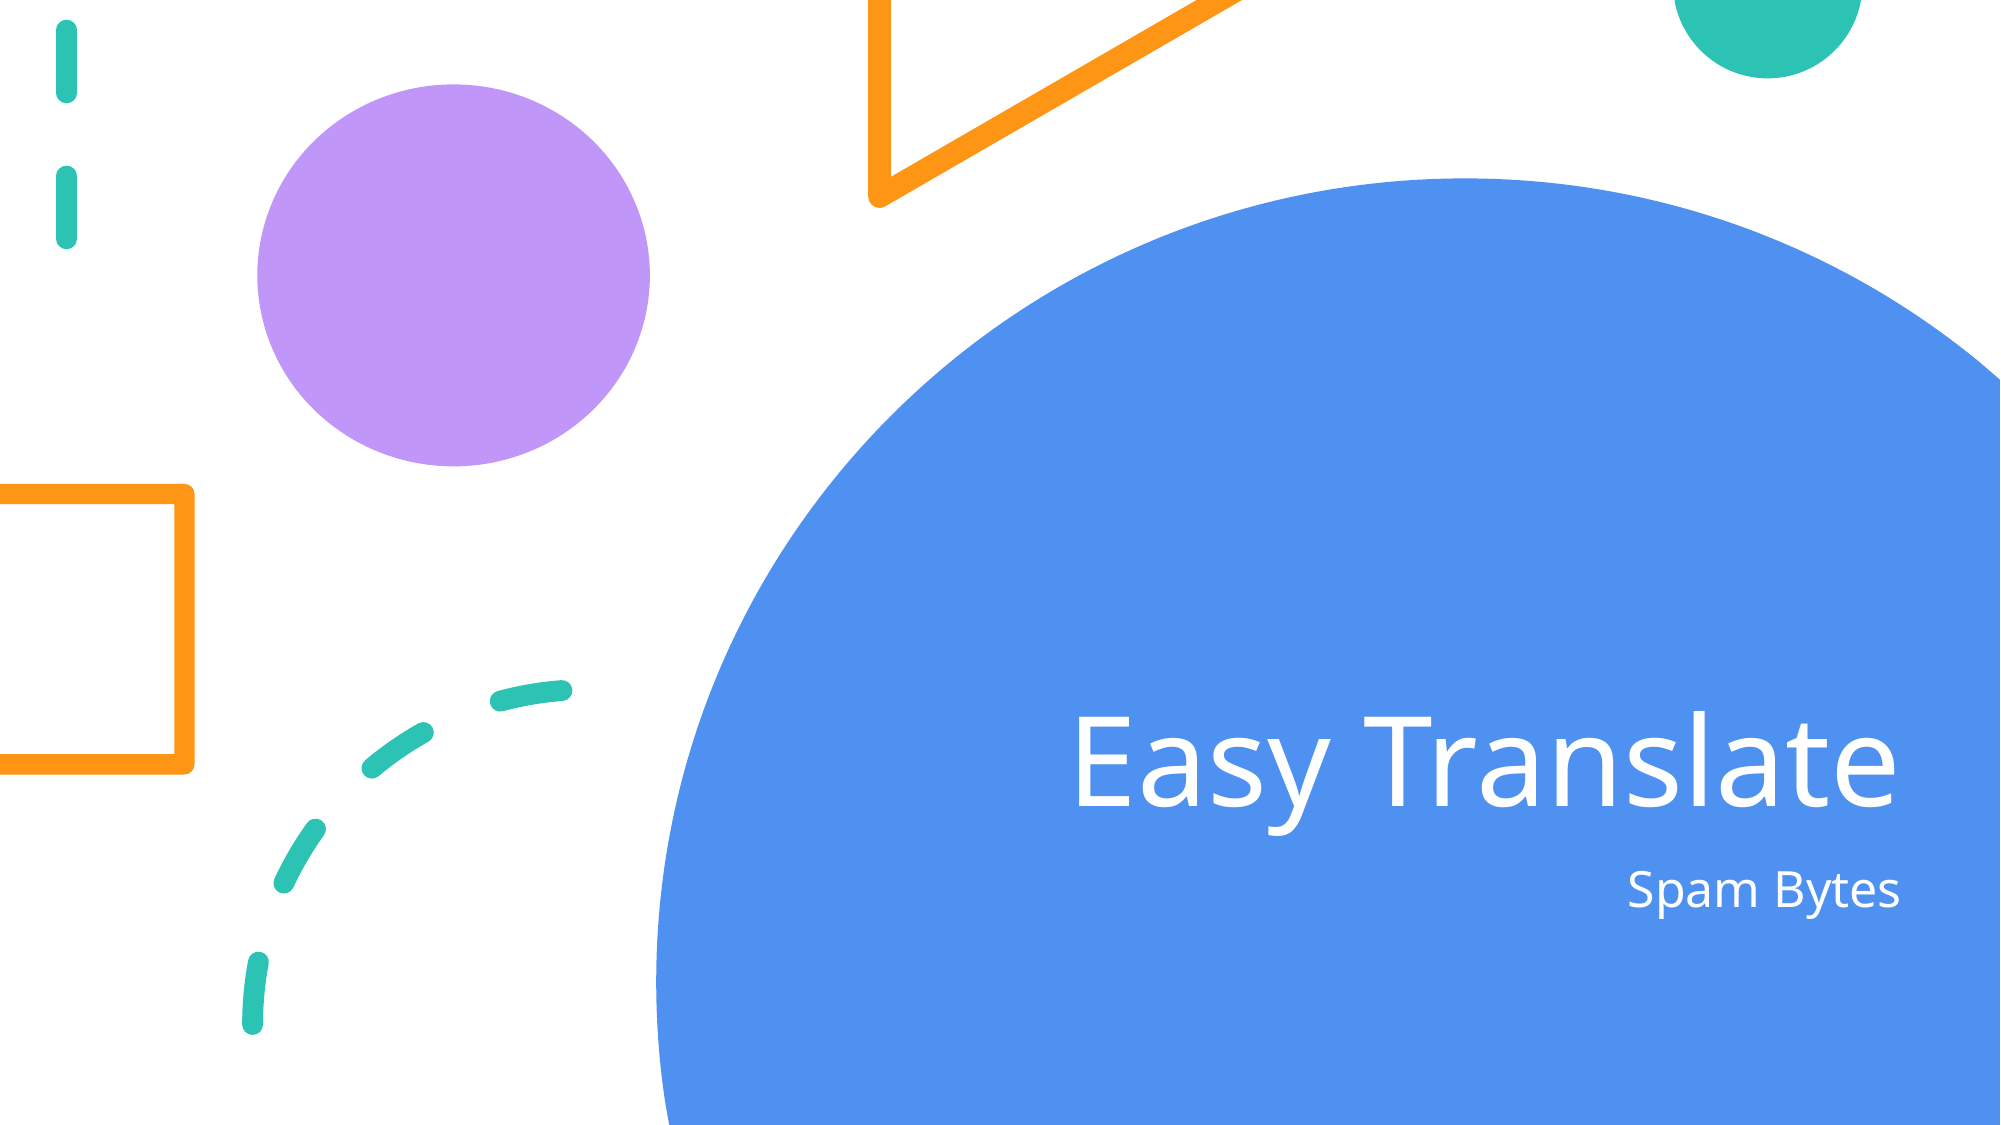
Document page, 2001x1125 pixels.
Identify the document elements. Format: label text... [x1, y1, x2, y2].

title Easy Translate [835, 450, 1917, 842]
subtitle Spam Bytes [835, 856, 1917, 1020]
